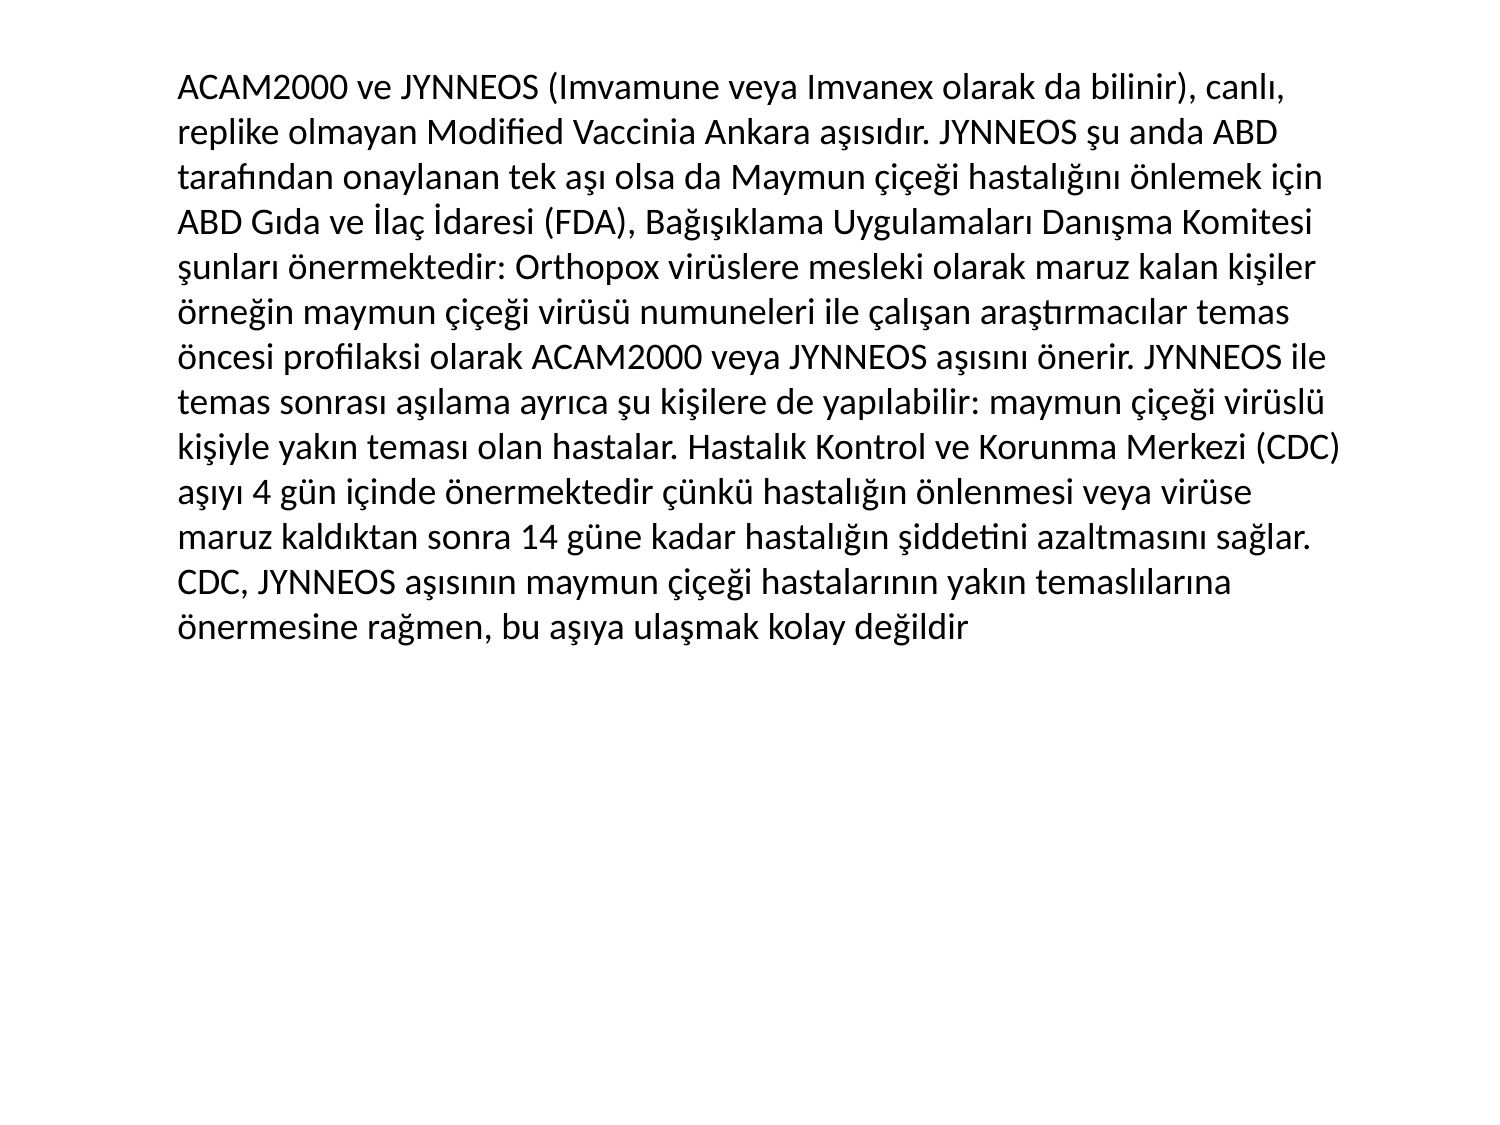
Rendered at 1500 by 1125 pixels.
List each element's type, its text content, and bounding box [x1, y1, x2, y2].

text_box ACAM2000 ve JYNNEOS (Imvamune veya Imvanex olarak da bilinir), canlı, replike olmayan Modified Vaccinia Ankara aşısıdır. JYNNEOS şu anda ABD tarafından onaylanan tek aşı olsa da Maymun çiçeği hastalığını önlemek için ABD Gıda ve İlaç İdaresi (FDA), Bağışıklama Uygulamaları Danışma Komitesi şunları önermektedir: Orthopox virüslere mesleki olarak maruz kalan kişiler örneğin maymun çiçeği virüsü numuneleri ile çalışan araştırmacılar temas öncesi profilaksi olarak ACAM2000 veya JYNNEOS aşısını önerir. JYNNEOS ile temas sonrası aşılama ayrıca şu kişilere de yapılabilir: maymun çiçeği virüslü kişiyle yakın teması olan hastalar. Hastalık Kontrol ve Korunma Merkezi (CDC) aşıyı 4 gün içinde önermektedir çünkü hastalığın önlenmesi veya virüse maruz kaldıktan sonra 14 güne kadar hastalığın şiddetini azaltmasını sağlar. CDC, JYNNEOS aşısının maymun çiçeği hastalarının yakın temaslılarına önermesine rağmen, bu aşıya ulaşmak kolay değildir [162, 55, 1363, 655]
